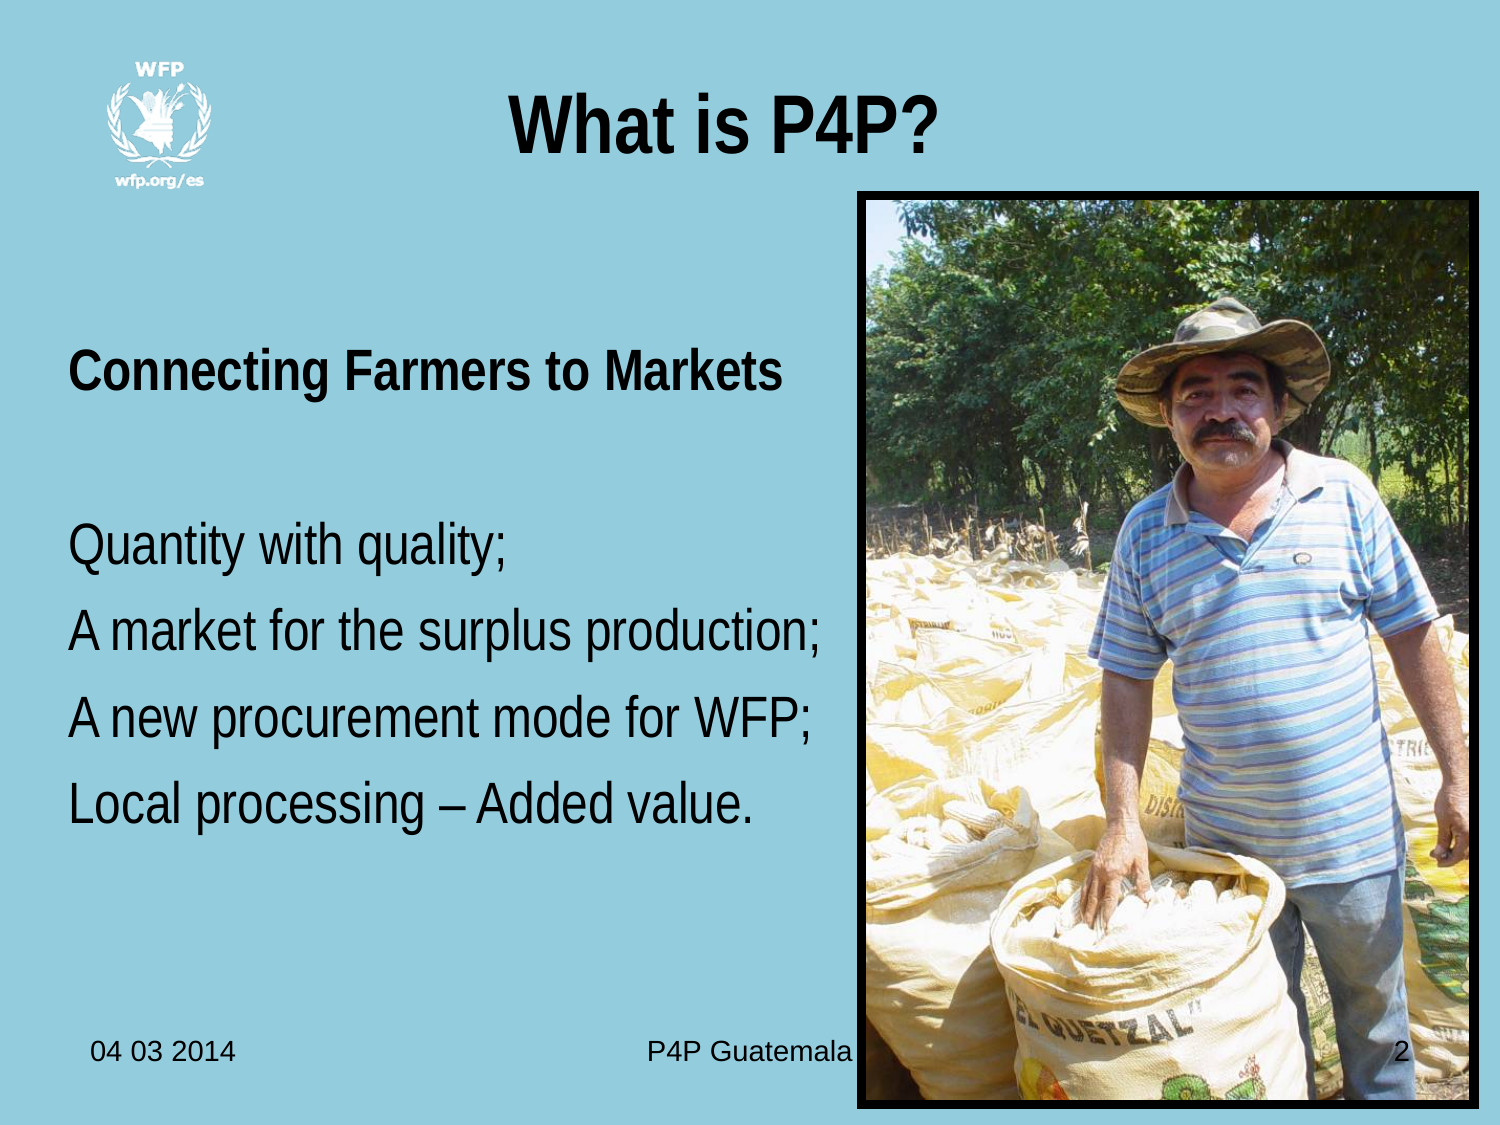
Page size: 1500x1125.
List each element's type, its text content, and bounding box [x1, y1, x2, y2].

picture [865, 199, 1470, 1101]
text_box What is P4P? [424, 62, 1025, 178]
list Connecting Farmers to Markets Quantity with quality; A market for the surplus production; A new procurement mode for WFP; Local processing – Added value. [52, 324, 857, 1051]
slide_number 04 03 2014 [75, 1024, 425, 1103]
footer P4P Guatemala [512, 1024, 860, 1103]
picture [64, 30, 254, 221]
